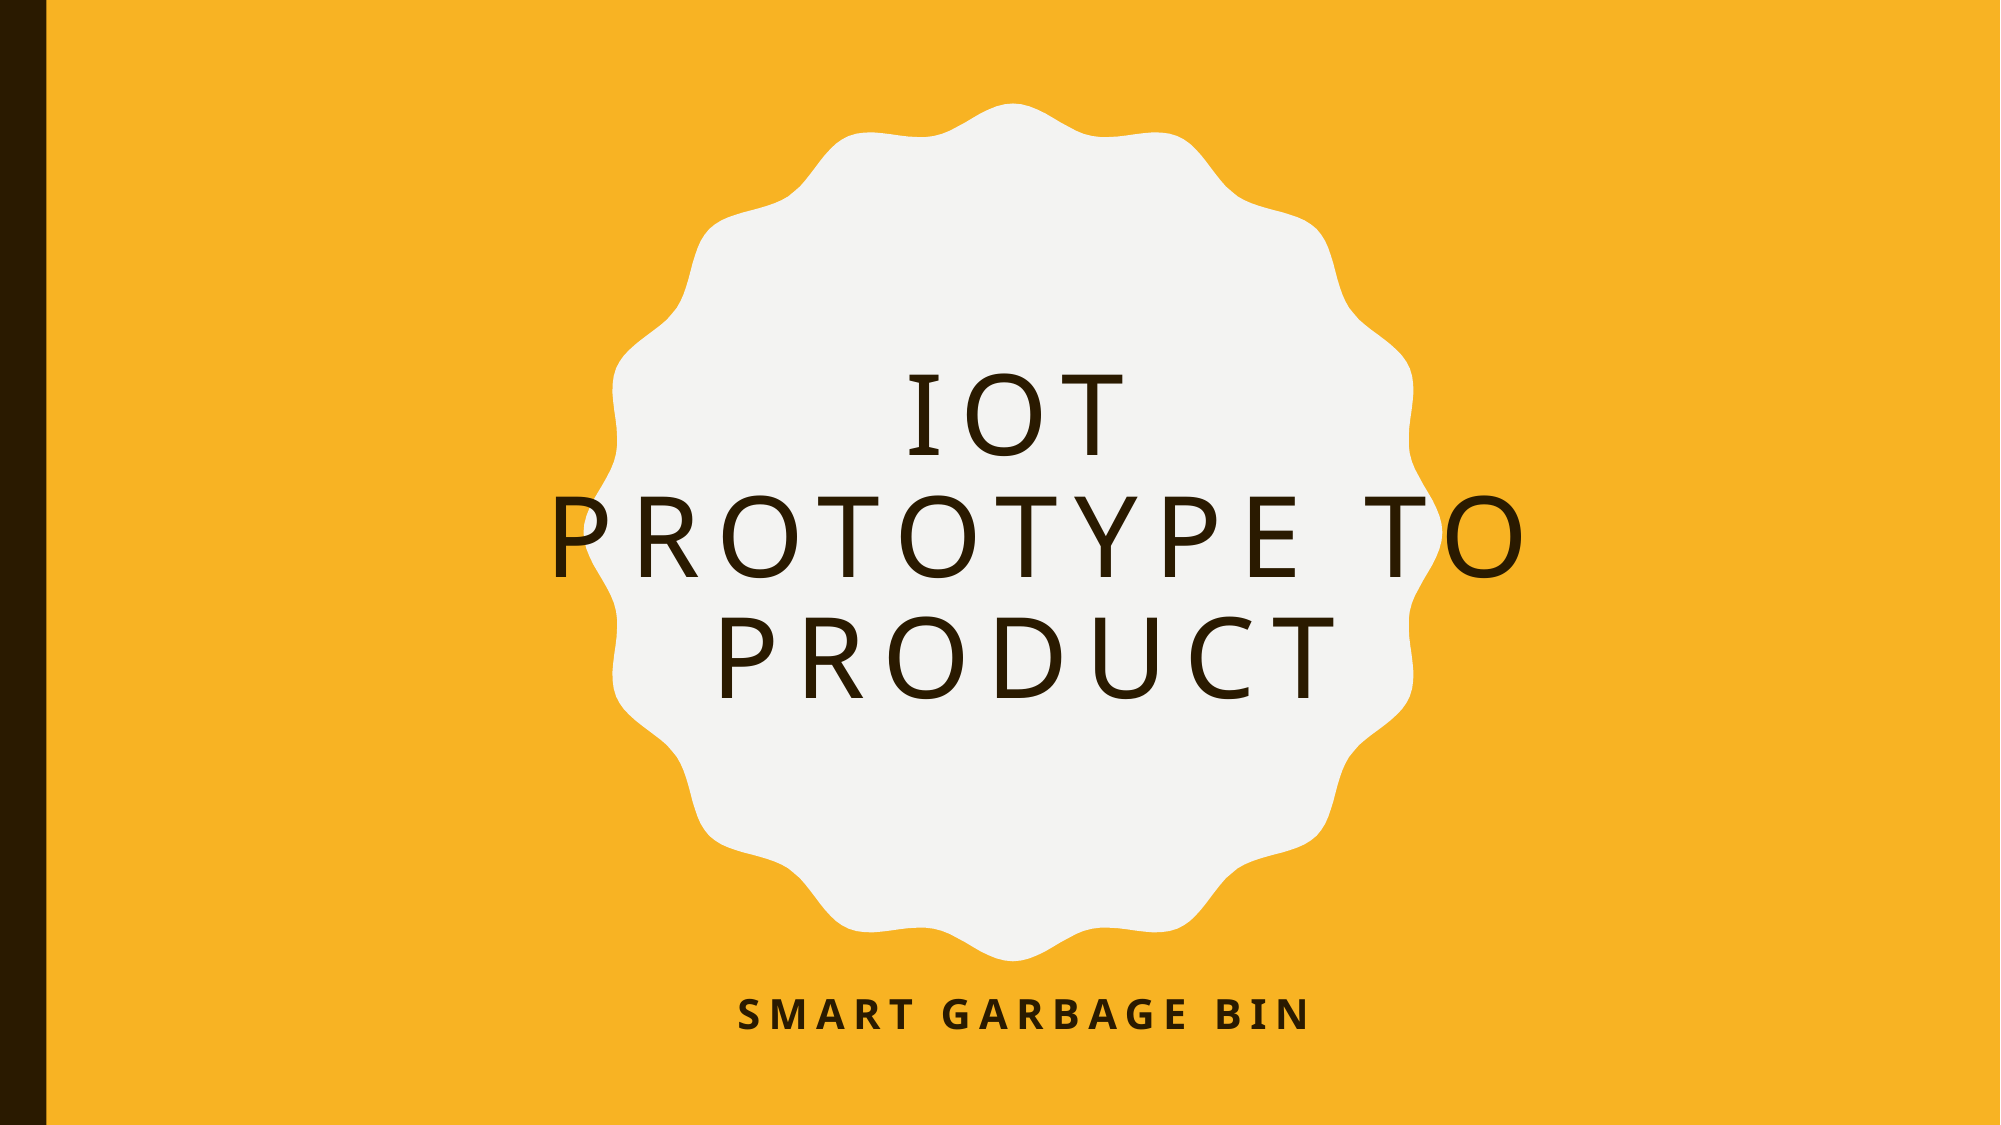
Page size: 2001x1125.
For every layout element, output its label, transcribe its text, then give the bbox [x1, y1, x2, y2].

subtitle Smart Garbage bin [363, 980, 1684, 1103]
title IoT Prototype to Product [176, 180, 1870, 902]
